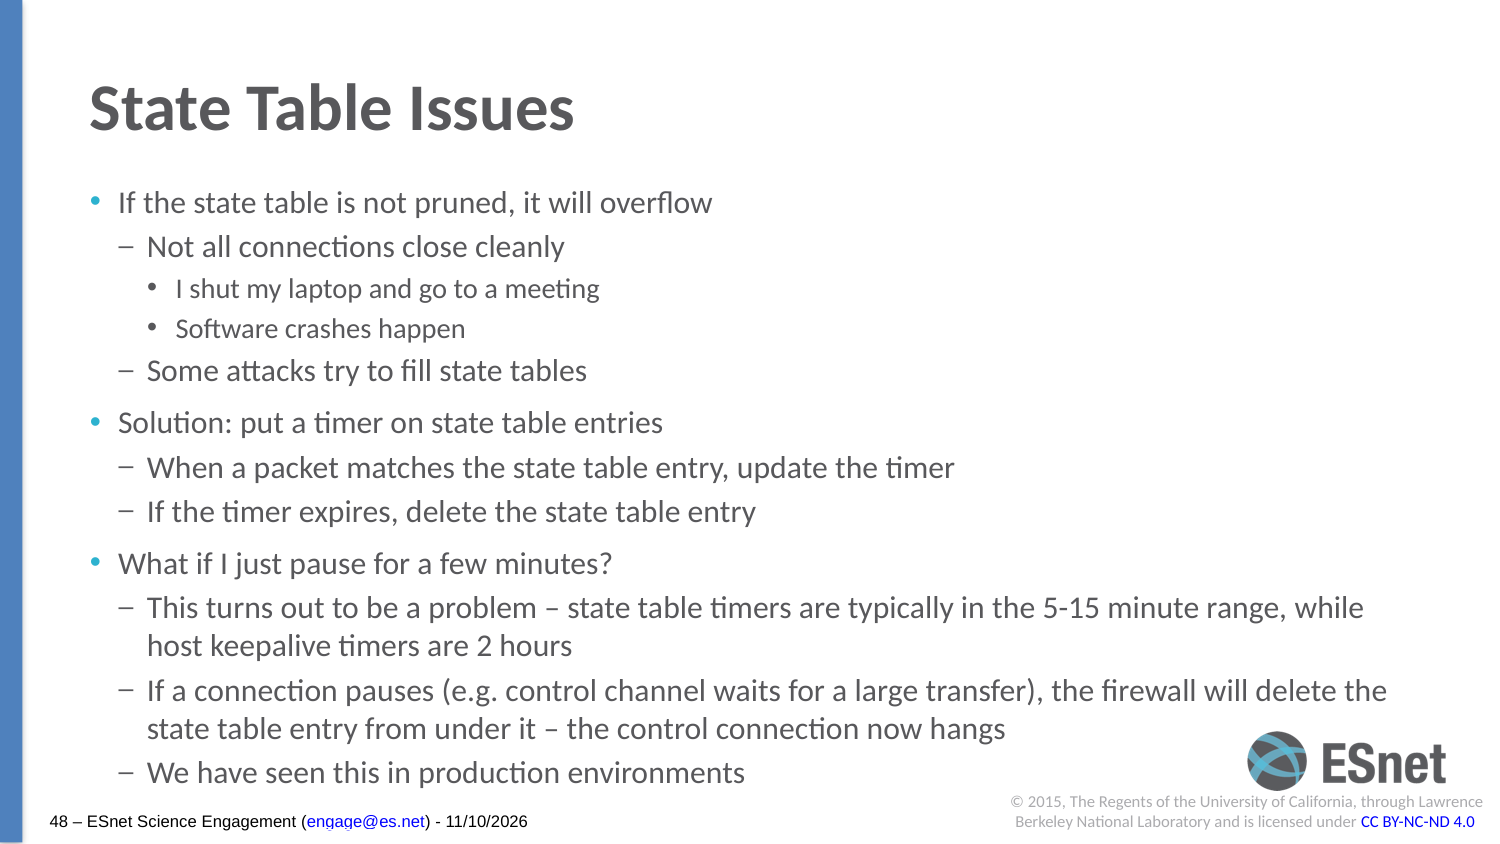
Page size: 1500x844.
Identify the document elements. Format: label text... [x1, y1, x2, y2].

picture [1425, 731, 1446, 786]
text_box If the state table is not pruned, it will overflow Not all connections close cleanly I shut my laptop and go to a meeting Software crashes happen Some attacks try to fill state tables Solution: put a timer on state table entries When a packet matches the state table entry, update the timer If the timer expires, delete the state table entry What if I just pause for a few minutes? This turns out to be a problem – state table timers are typically in the 5-15 minute range, while host keepalive timers are 2 hours If a connection pauses (e.g. control channel waits for a large transfer), the firewall will delete the state table entry from under it – the control connection now hangs We have seen this in production environments [75, 174, 1425, 798]
text_box © 2015, The Regents of the University of California, through Lawrence Berkeley National Laboratory and is licensed under CC BY-NC-ND 4.0 [994, 786, 1500, 838]
text_box State Table Issues [75, 33, 1425, 174]
text_box <number> – ESnet Science Engagement (engage@es.net) - 06/01/2018 [34, 810, 567, 833]
